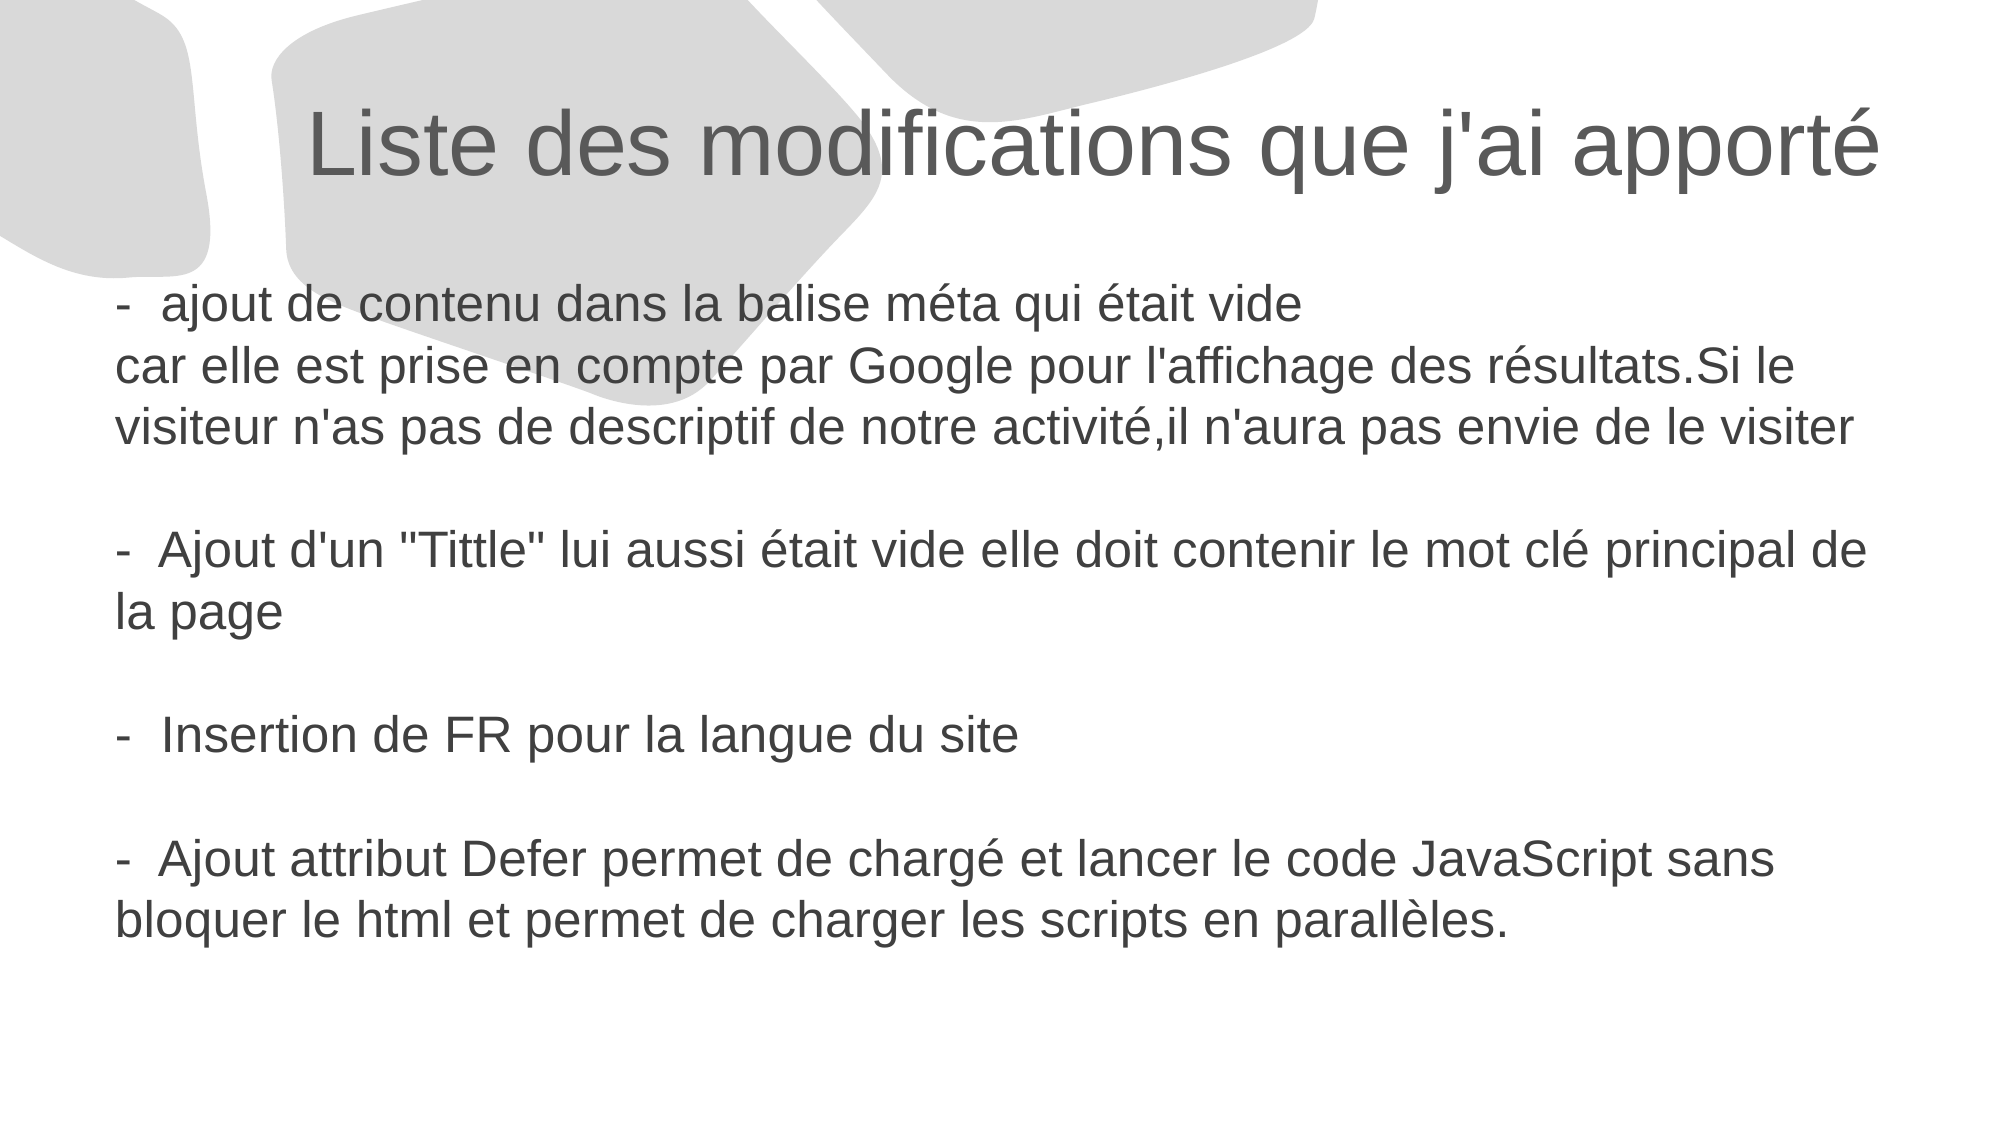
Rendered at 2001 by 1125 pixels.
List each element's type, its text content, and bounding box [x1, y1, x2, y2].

list - ajout de contenu dans la balise méta qui était vide car elle est prise en compte par Google pour l'affichage des résultats.Si le visiteur n'as pas de descriptif de notre activité,il n'aura pas envie de le visiter - Ajout d'un "Tittle" lui aussi était vide elle doit contenir le mot clé principal de la page - Insertion de FR pour la langue du site - Ajout attribut Defer permet de chargé et lancer le code JavaScript sans bloquer le html et permet de charger les scripts en parallèles. [99, 262, 1900, 1005]
title Liste des modifications que j'ai apporté [99, 45, 1900, 233]
